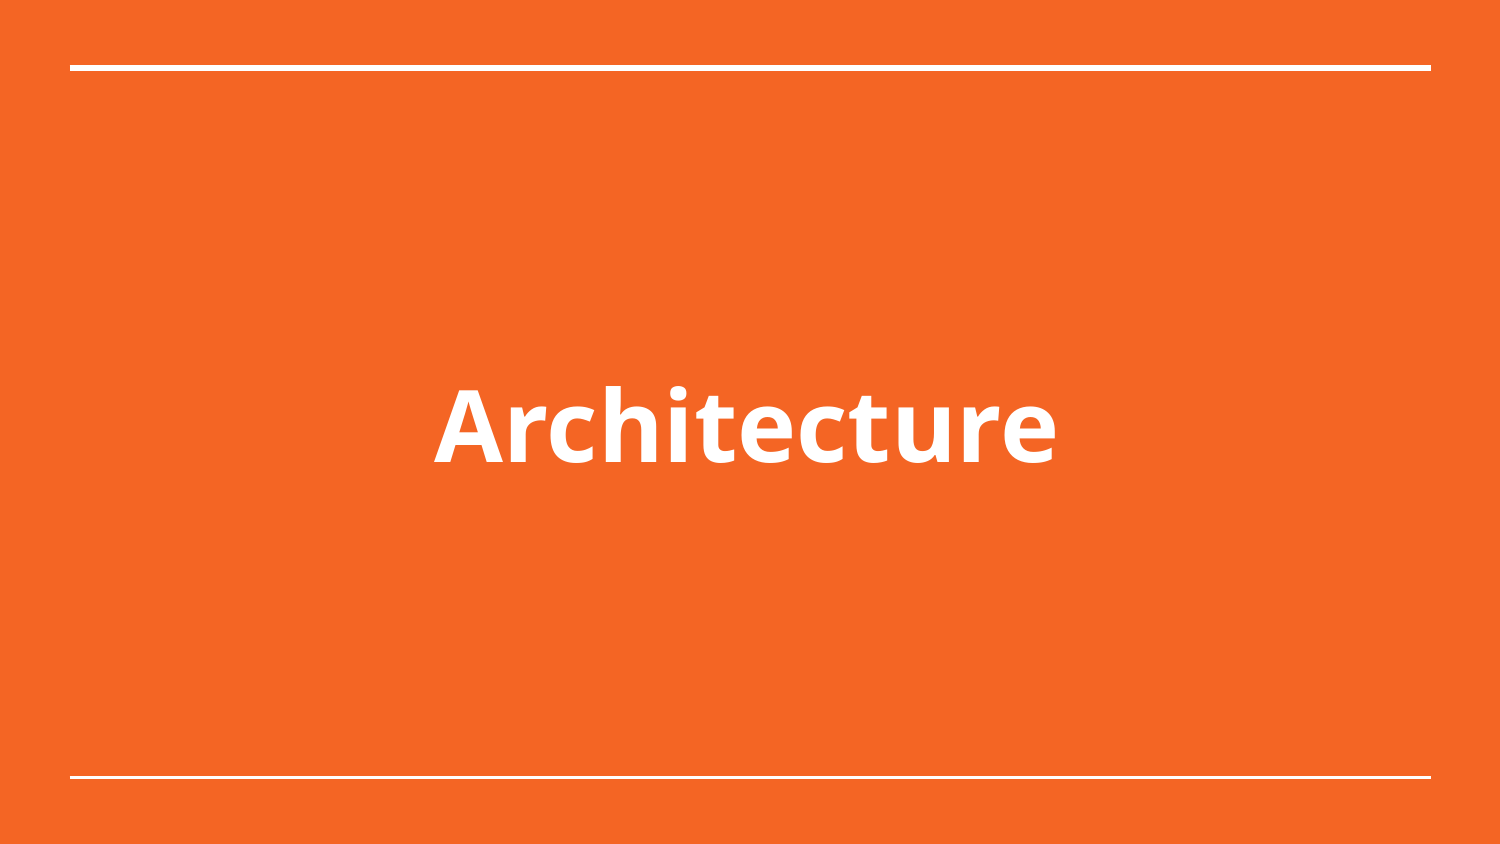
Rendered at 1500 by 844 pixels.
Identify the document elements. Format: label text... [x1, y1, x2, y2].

title Architecture [66, 296, 1428, 550]
